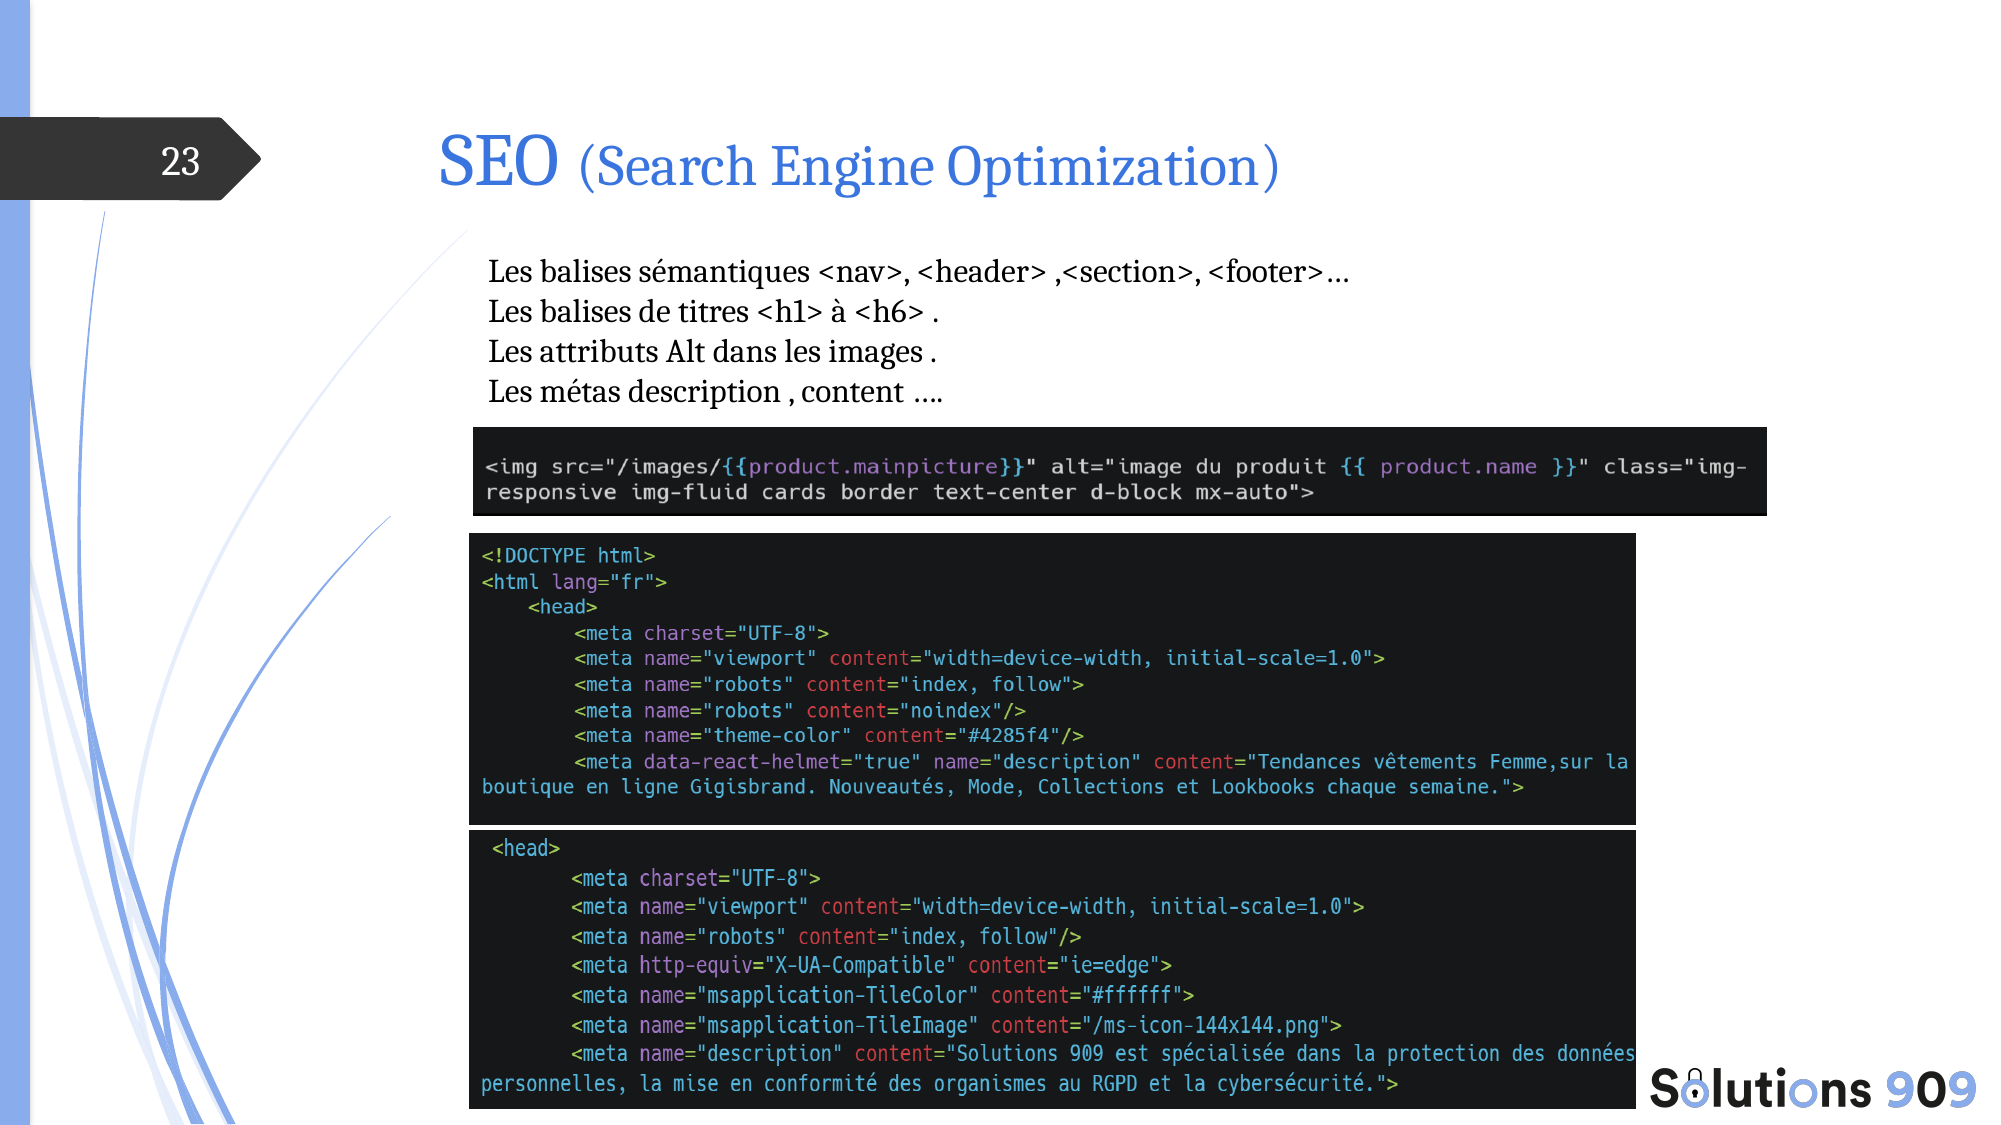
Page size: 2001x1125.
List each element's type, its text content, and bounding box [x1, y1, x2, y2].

text_box Les balises sémantiques <nav>, <header> ,<section>, <footer>… Les balises de titres <h1> à <h6> . Les attributs Alt dans les images . Les métas description , content …. [473, 241, 1640, 417]
picture [473, 427, 1767, 516]
title SEO (Search Engine Optimization) [425, 102, 1888, 313]
picture [469, 830, 1636, 1109]
slide_number 23 [87, 129, 216, 190]
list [469, 532, 1636, 825]
picture [1648, 1066, 1978, 1109]
